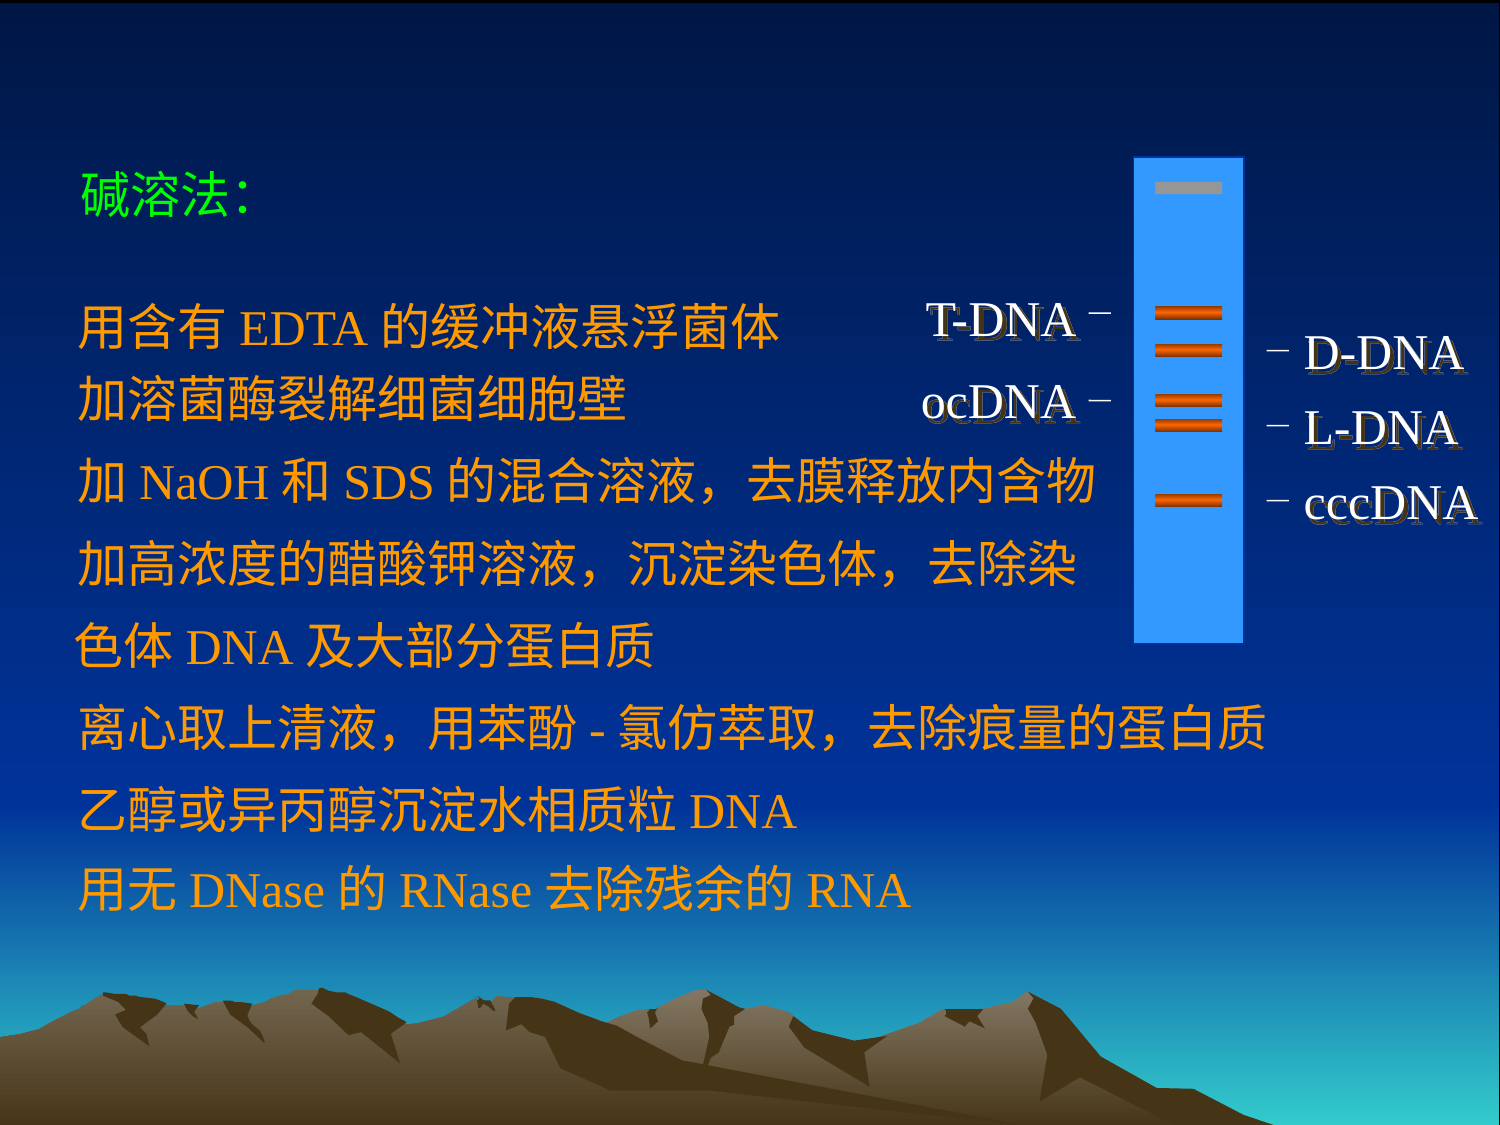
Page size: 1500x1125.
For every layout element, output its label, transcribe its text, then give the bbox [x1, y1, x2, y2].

text_box 加溶菌酶裂解细菌细胞壁 [62, 330, 707, 412]
text_box 乙醇或异丙醇沉淀水相质粒DNA [62, 741, 940, 819]
text_box 碱溶法： [66, 125, 611, 251]
text_box 加高浓度的醋酸钾溶液，沉淀染色体，去除染 [62, 494, 839, 620]
text_box 色体DNA及大部分蛋白质 [58, 576, 783, 702]
text_box 加NaOH和SDS的混合溶液，去膜释放内含物 [62, 412, 839, 494]
text_box 离心取上清液，用苯酚-氯仿萃取，去除痕量的蛋白质 [62, 658, 1374, 784]
text_box 用无DNase的RNase去除残余的RNA [62, 819, 1117, 945]
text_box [845, 156, 1500, 645]
text_box 用含有EDTA的缓冲液悬浮菌体 [62, 258, 798, 384]
